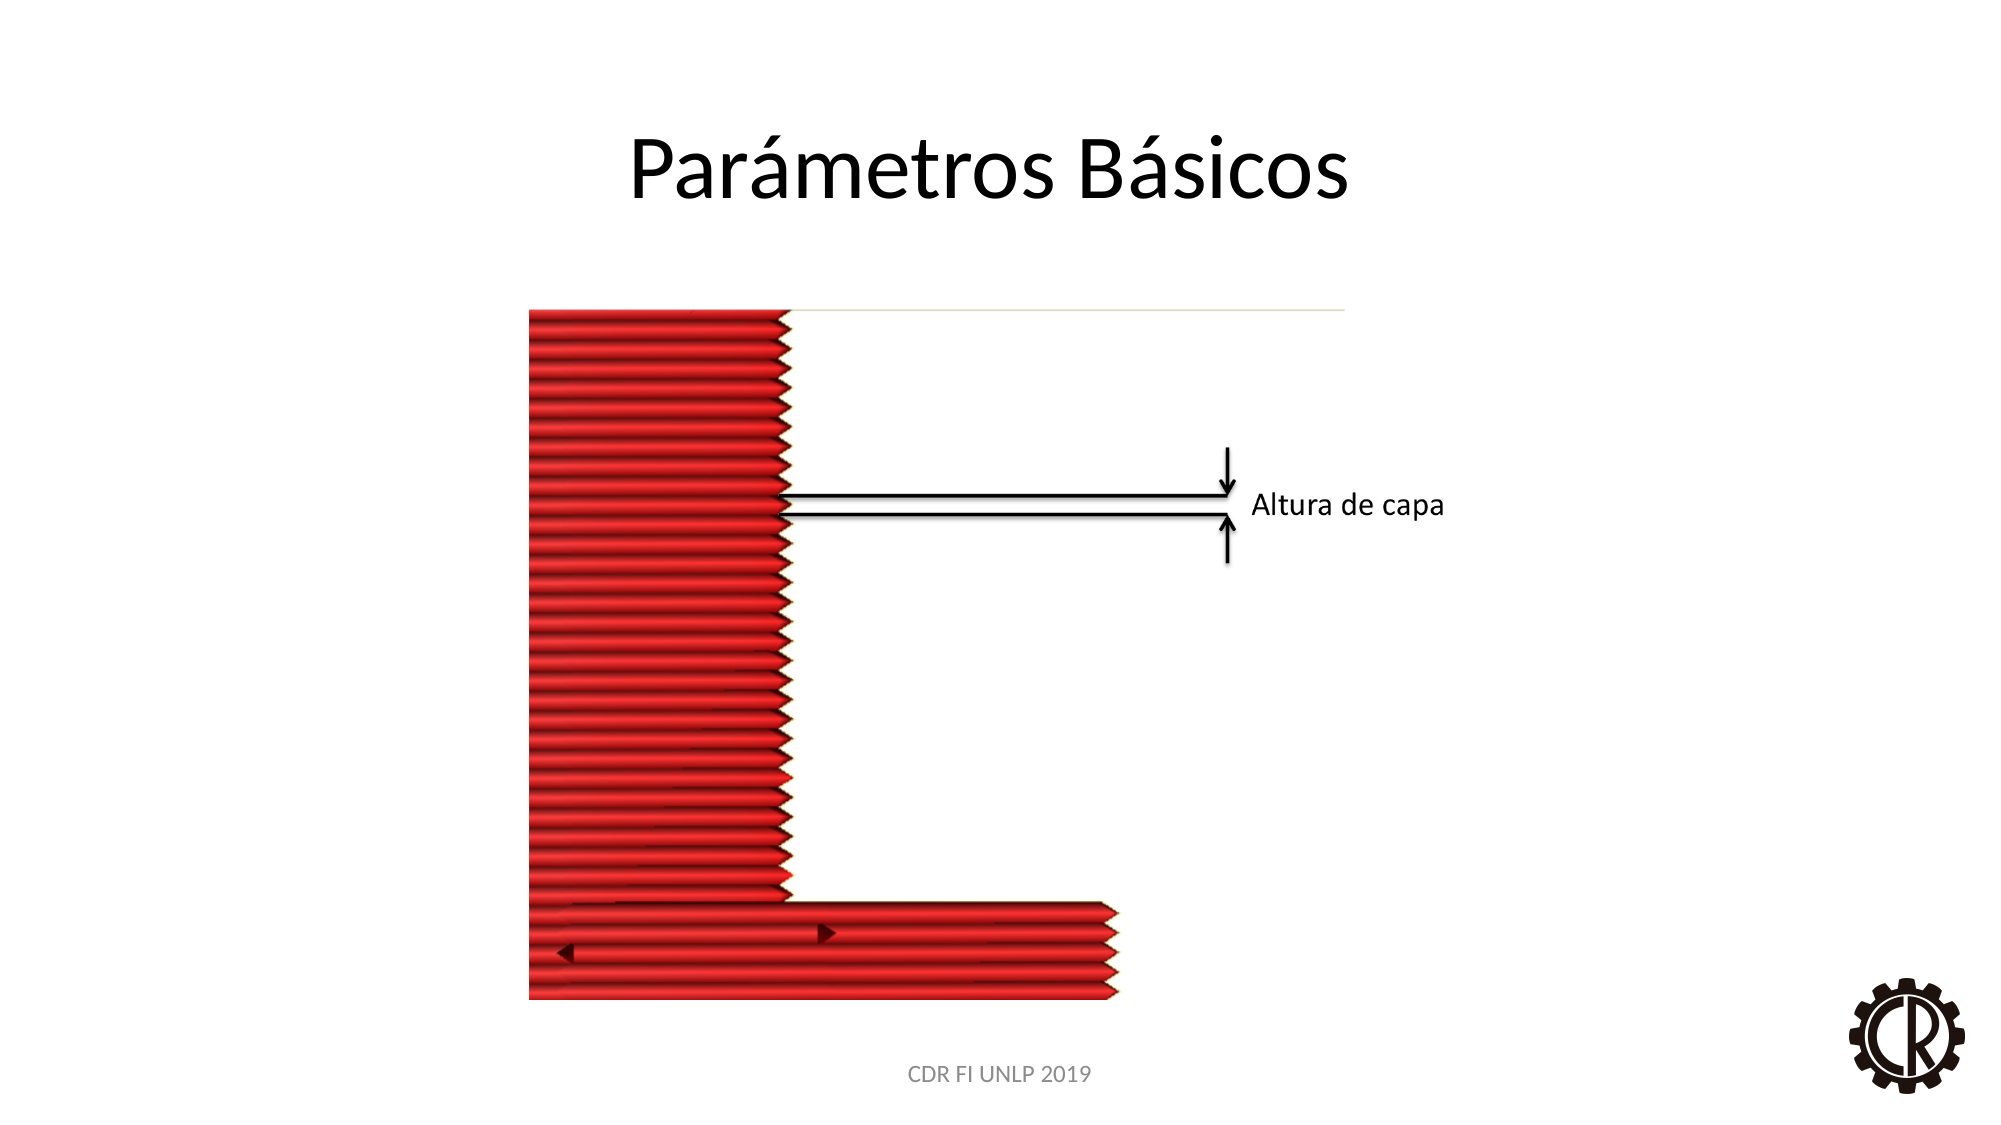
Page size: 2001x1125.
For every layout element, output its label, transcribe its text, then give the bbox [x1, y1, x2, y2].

footer CDR FI UNLP 2019 [662, 1042, 1338, 1103]
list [517, 299, 1483, 1014]
title Parámetros Básicos [137, 59, 1863, 278]
picture [1849, 978, 1965, 1094]
